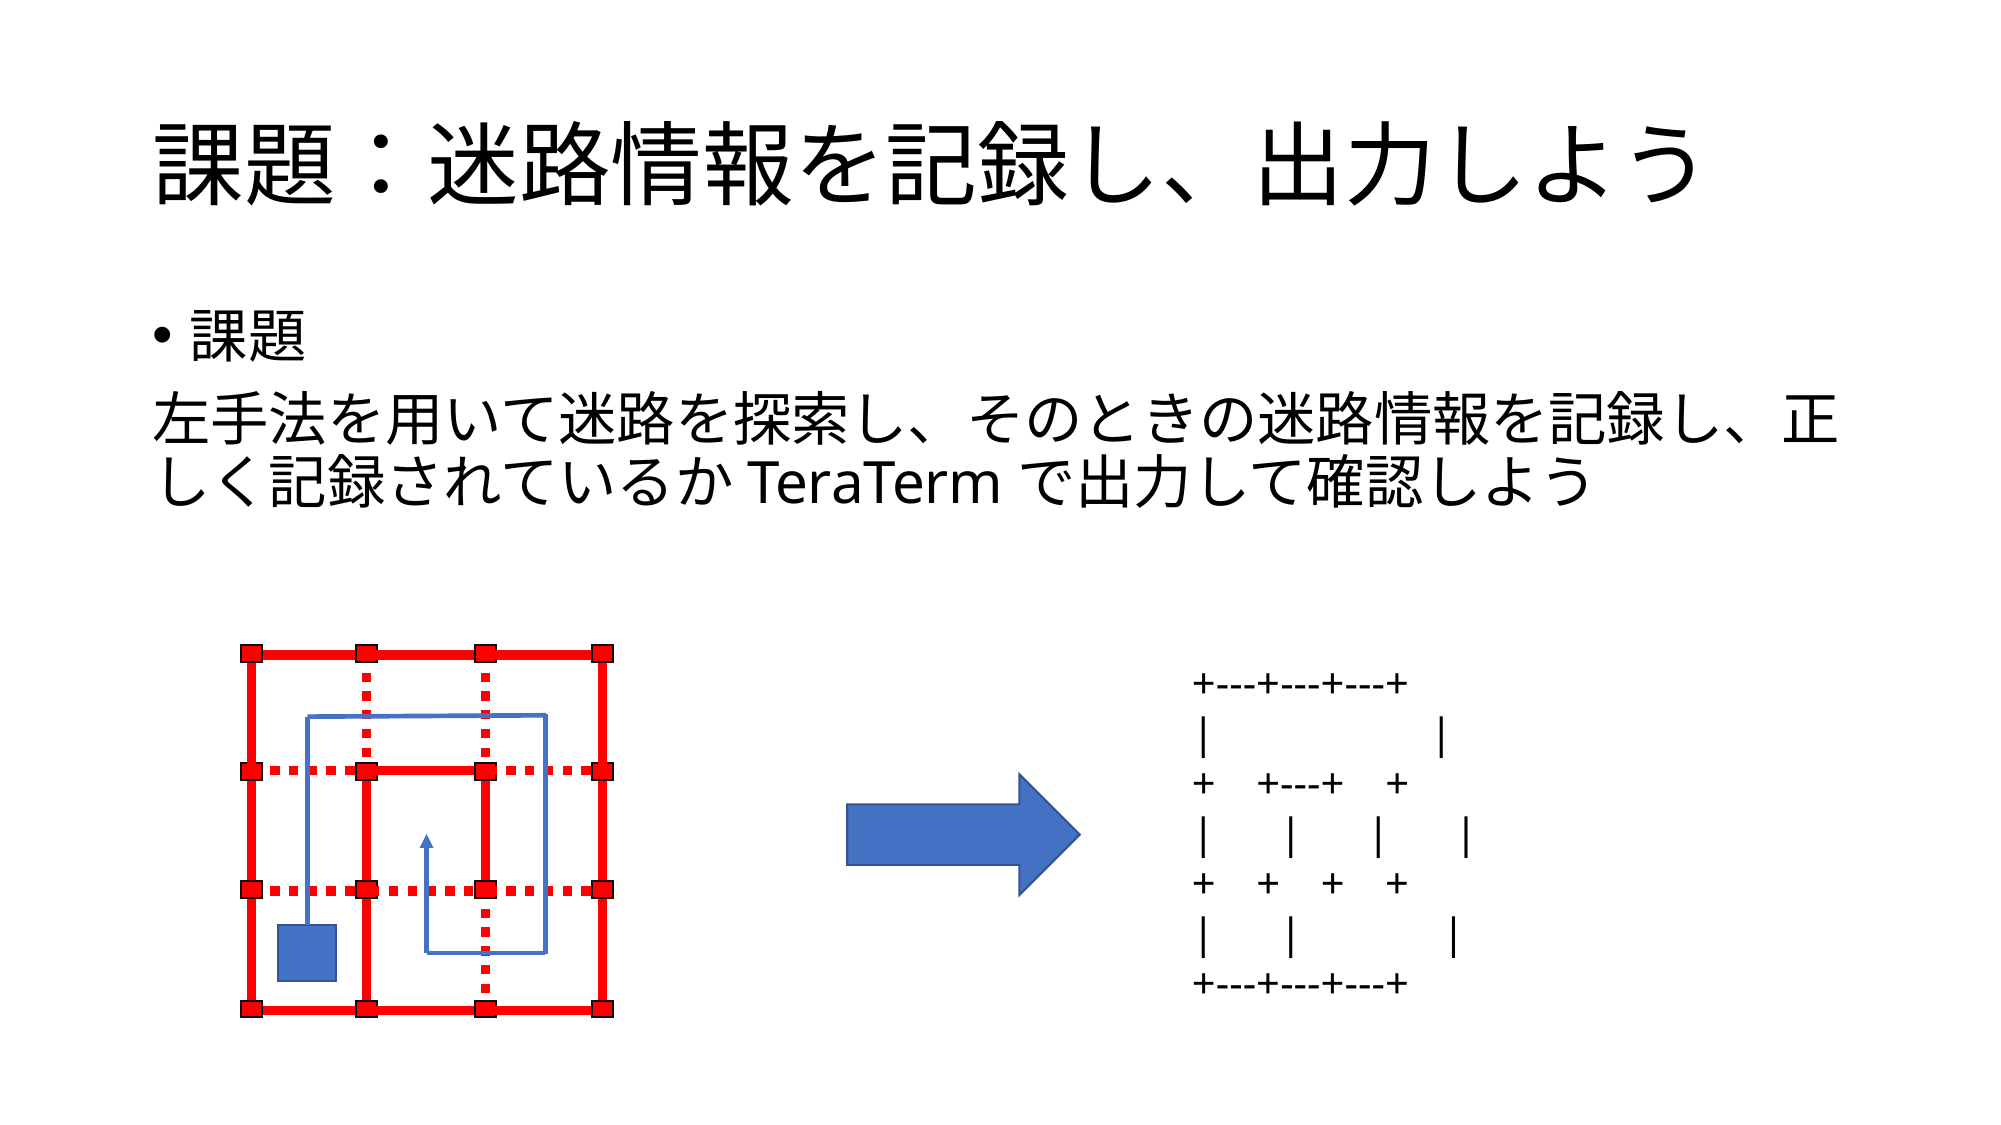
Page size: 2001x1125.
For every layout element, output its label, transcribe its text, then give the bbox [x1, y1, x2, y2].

text_box [367, 762, 378, 766]
text_box [474, 644, 497, 663]
text_box [603, 880, 614, 899]
text_box [355, 1000, 378, 1018]
text_box [603, 762, 614, 781]
text_box [474, 892, 485, 899]
text_box [355, 771, 366, 781]
text_box [591, 762, 598, 770]
text_box [591, 644, 614, 663]
text_box [256, 762, 263, 770]
text_box [367, 880, 378, 899]
text_box [591, 892, 602, 899]
text_box [240, 762, 251, 781]
text_box [277, 924, 337, 982]
text_box [591, 1000, 614, 1018]
text_box [252, 880, 263, 891]
text_box [355, 762, 366, 770]
text_box [240, 1000, 263, 1018]
text_box [252, 771, 263, 781]
text_box [591, 880, 602, 891]
text_box [474, 880, 485, 891]
text_box [846, 771, 1082, 898]
title 課題：迷路情報を記録し、出力しよう [137, 59, 1863, 278]
text_box [486, 880, 497, 899]
text_box [474, 762, 485, 770]
text_box [355, 892, 366, 899]
text_box [486, 775, 497, 781]
text_box [355, 880, 366, 891]
text_box [474, 1000, 497, 1018]
text_box [486, 762, 497, 766]
list 課題 左手法を用いて迷路を探索し、そのときの迷路情報を記録し、正しく記録されているかTeraTermで出力して確認しよう [137, 299, 1863, 655]
text_box [367, 775, 378, 781]
text_box [474, 771, 485, 781]
text_box [240, 644, 263, 663]
text_box [240, 880, 251, 899]
text_box +---+---+---+ | | +---+---+---+ | | | | +---+---+---+ | | | +---+---+---+ [1177, 648, 1557, 1014]
text_box [355, 644, 378, 663]
text_box [591, 771, 602, 781]
text_box [252, 892, 263, 899]
